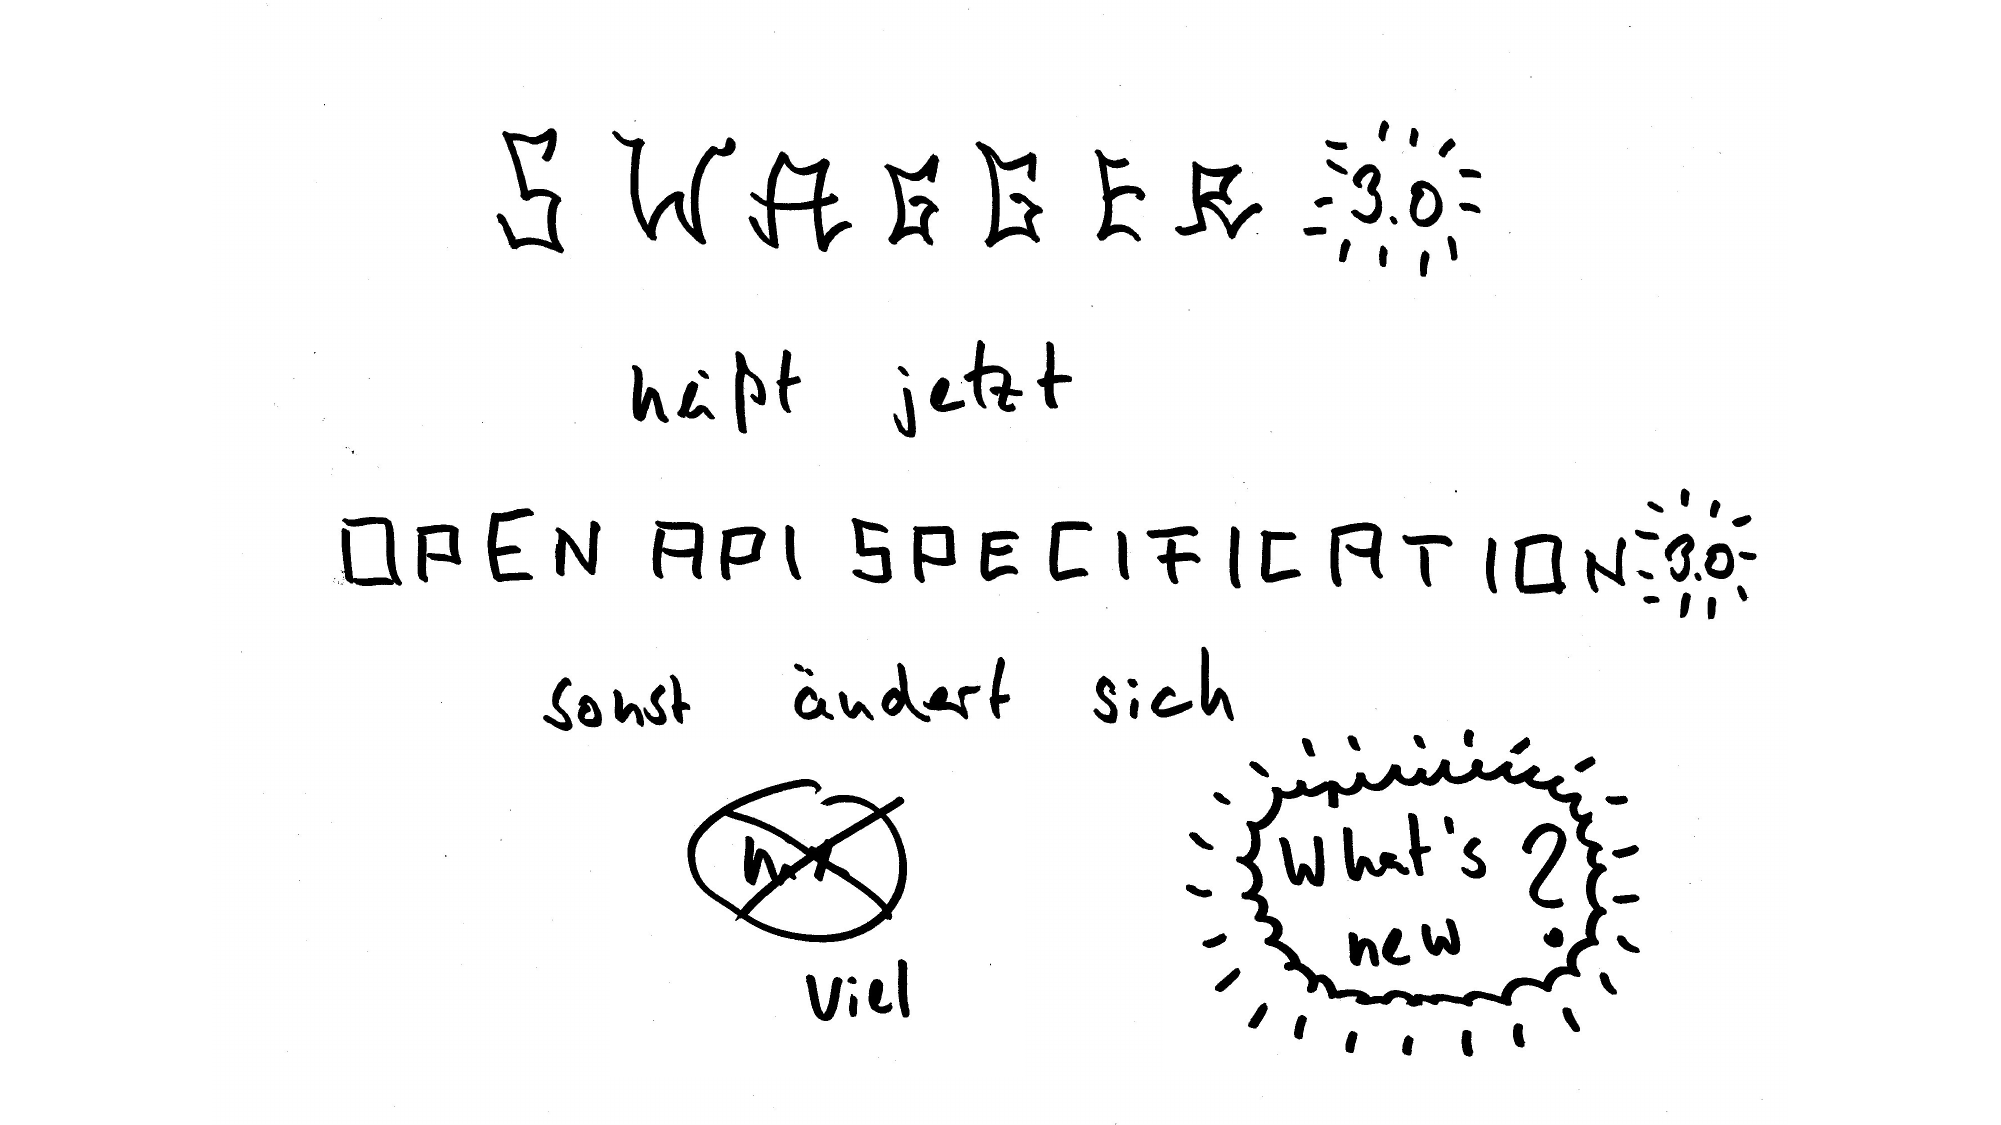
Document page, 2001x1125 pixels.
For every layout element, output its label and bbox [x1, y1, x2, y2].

picture [212, 0, 1788, 1125]
